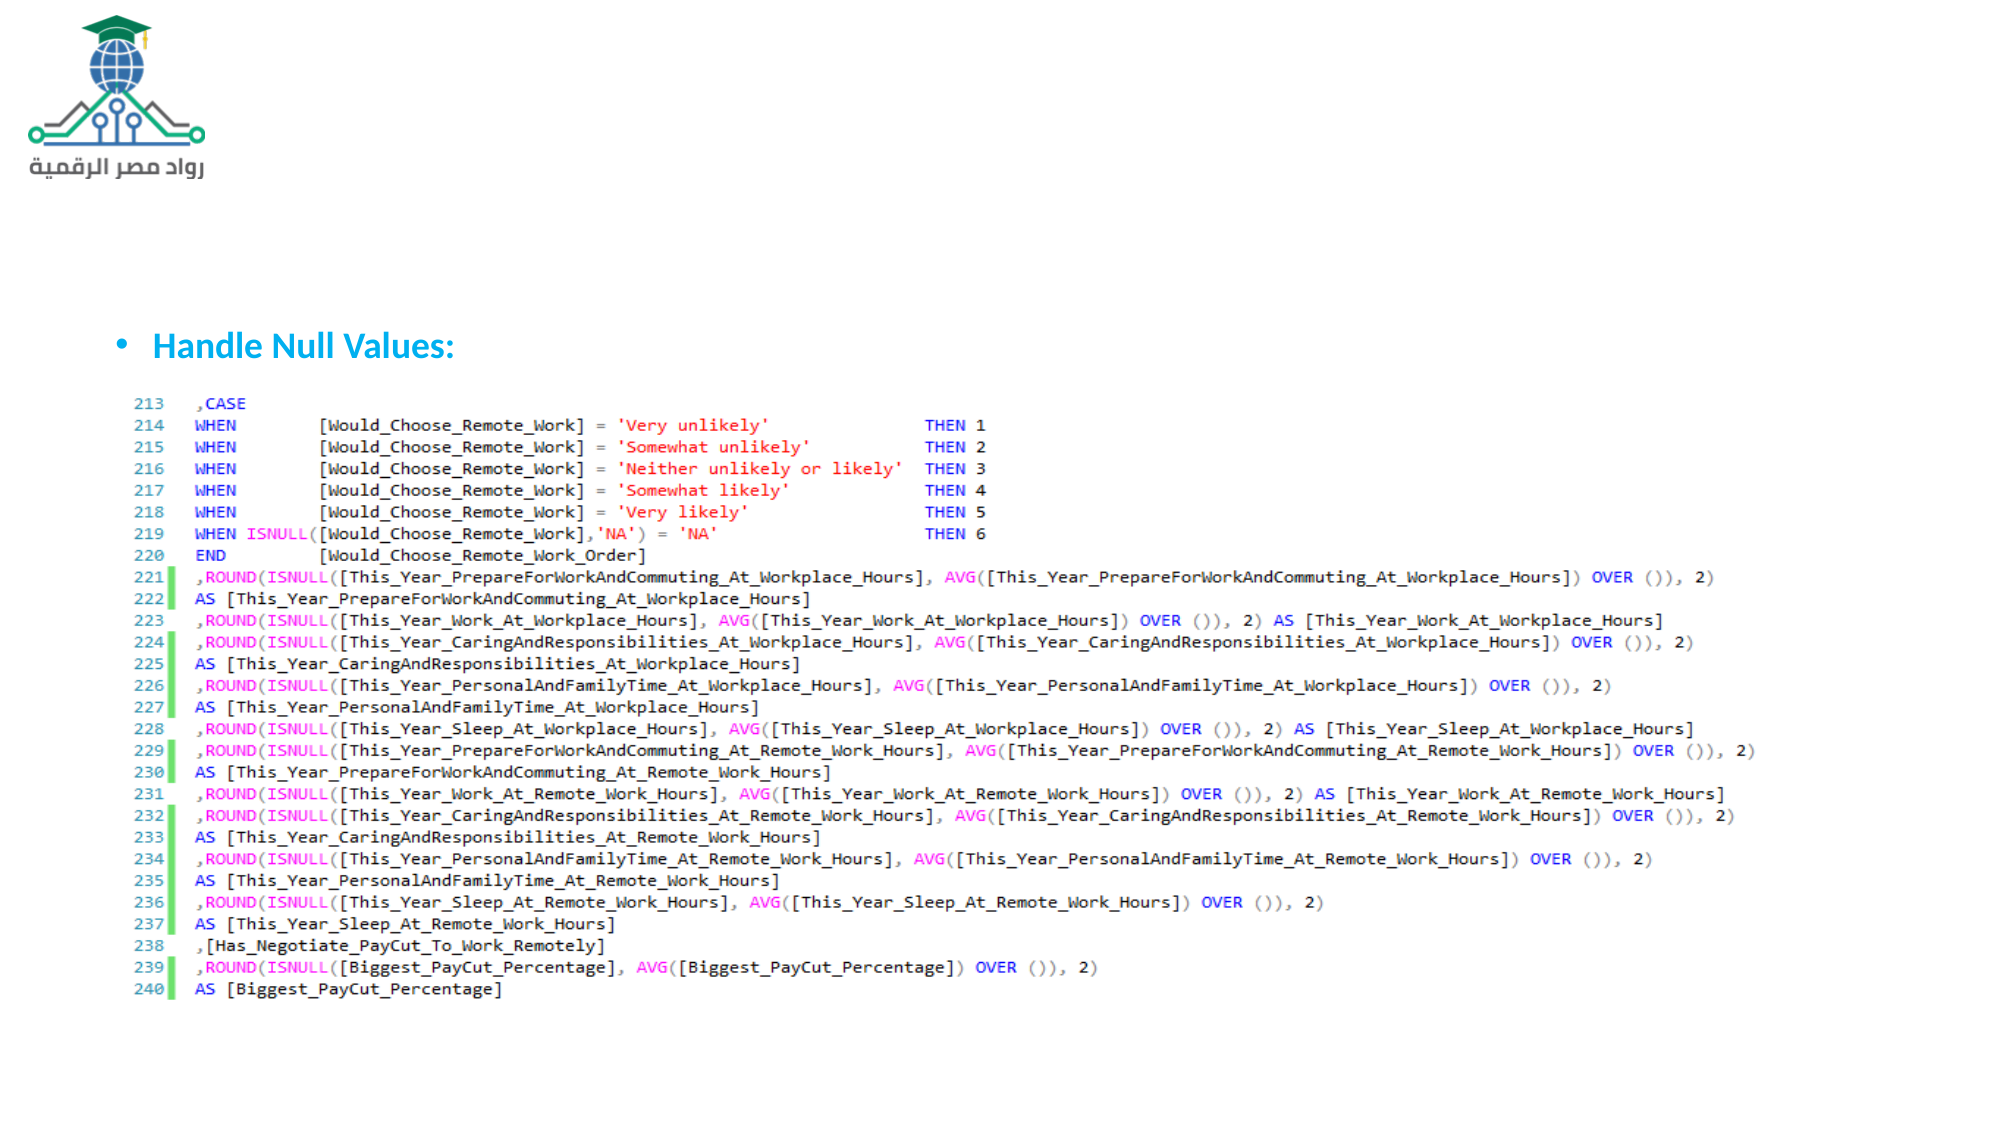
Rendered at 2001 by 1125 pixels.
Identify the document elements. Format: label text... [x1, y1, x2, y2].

picture [28, 15, 206, 180]
text_box Handle Null Values: [81, 291, 1289, 415]
picture [116, 392, 1787, 1005]
